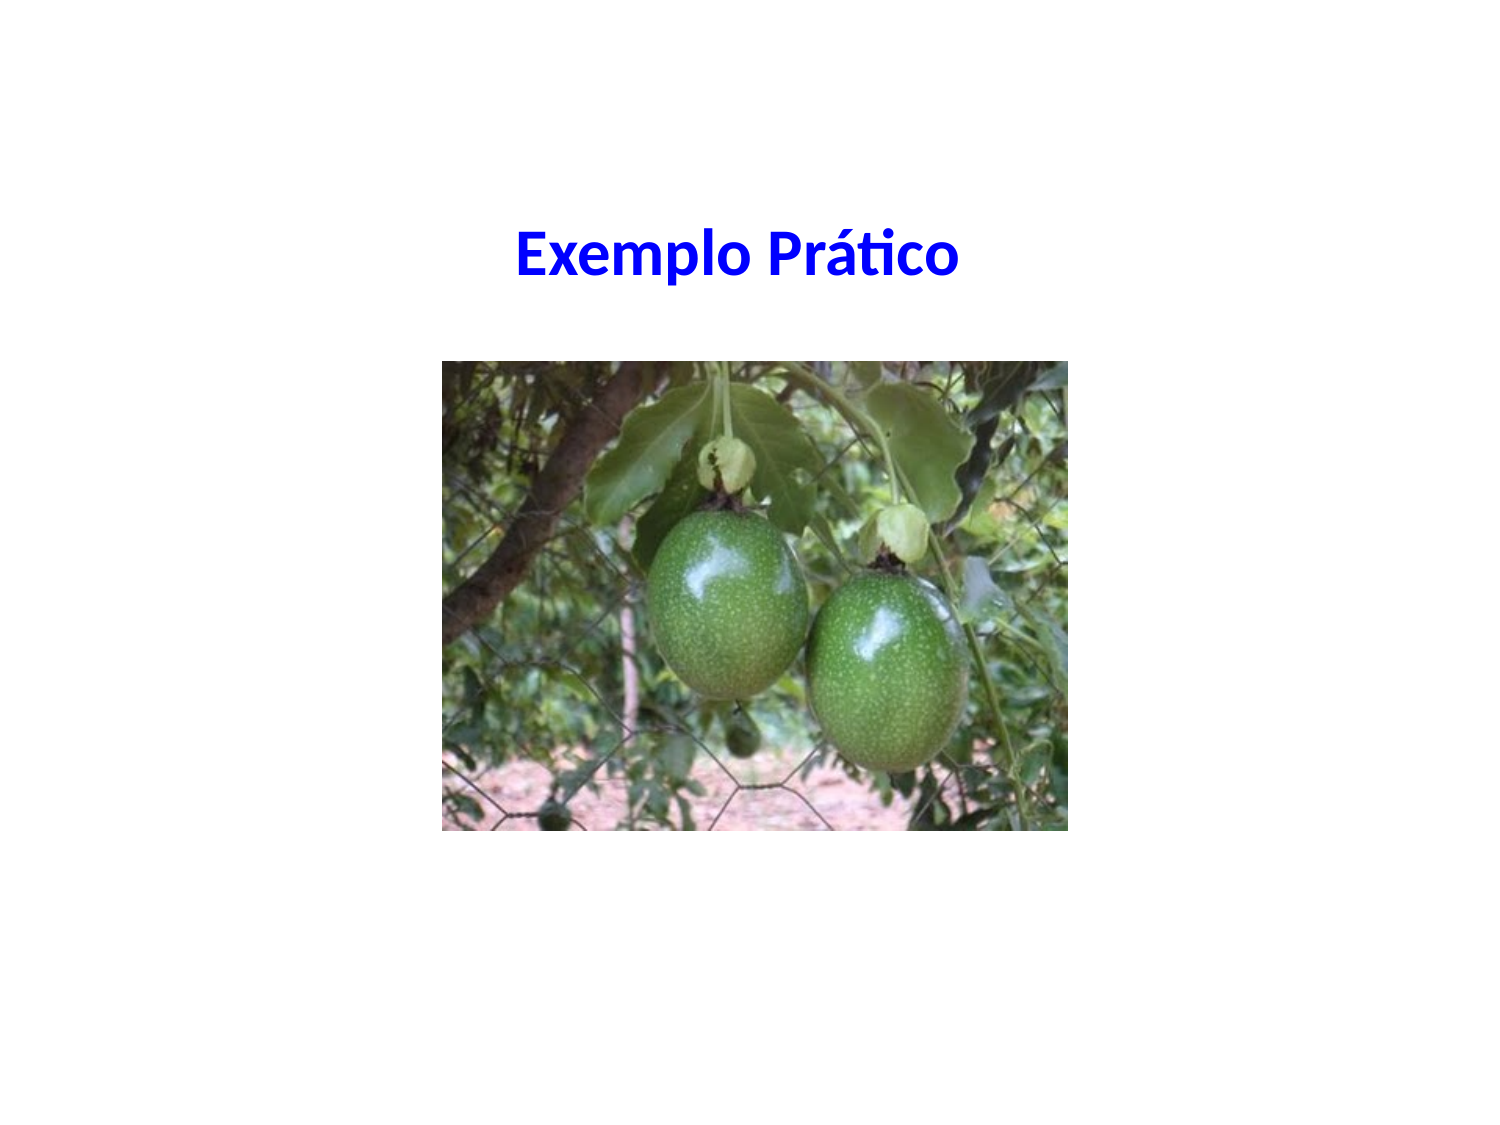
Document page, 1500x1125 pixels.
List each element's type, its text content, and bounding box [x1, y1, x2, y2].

text_box Exemplo Prático [112, 160, 1365, 296]
picture [442, 361, 1069, 831]
